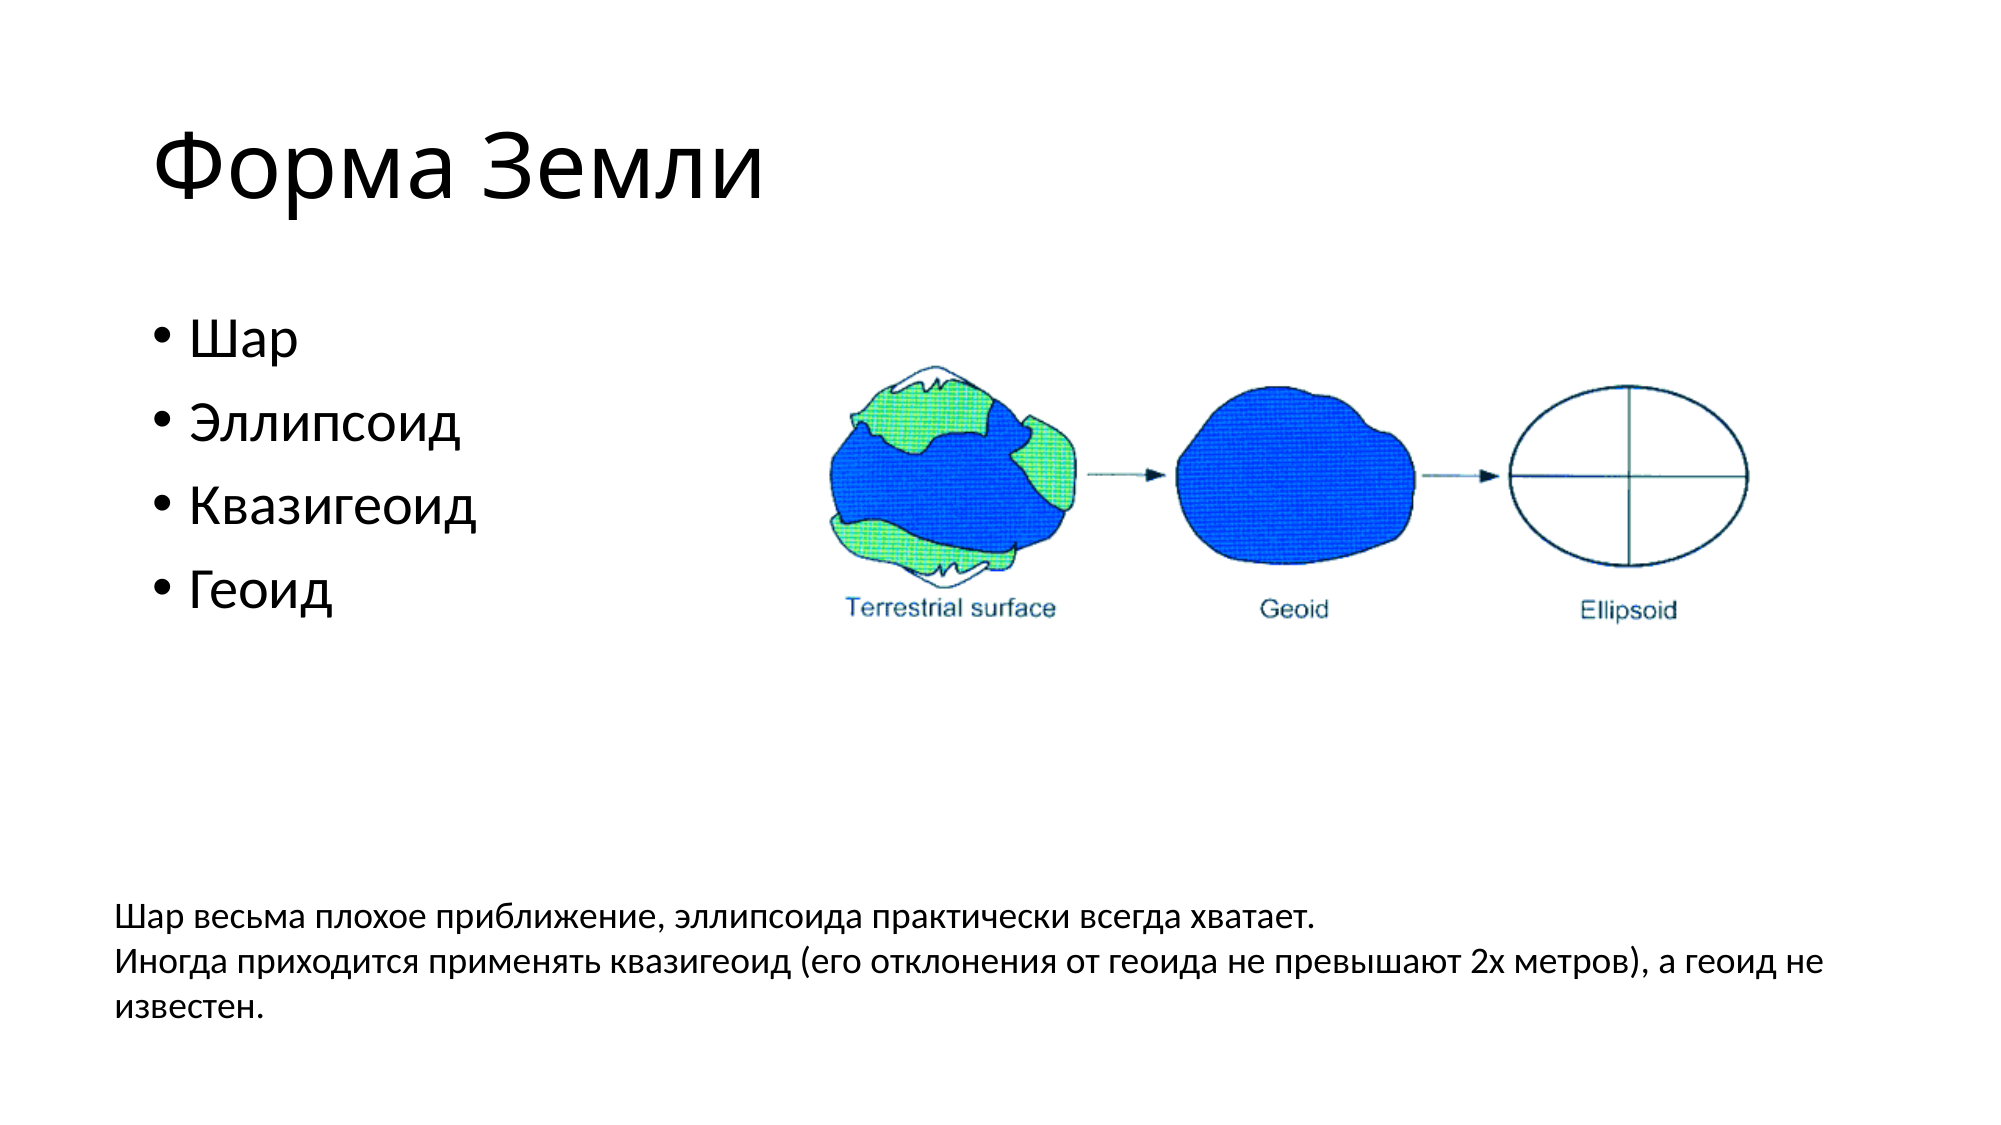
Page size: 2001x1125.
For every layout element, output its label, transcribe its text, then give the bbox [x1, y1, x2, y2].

title Форма Земли [137, 59, 1863, 278]
picture [822, 352, 1761, 628]
text_box Шар весьма плохое приближение, эллипсоида практически всегда хватает. Иногда приходится применять квазигеоид (его отклонения от геоида не превышают 2х метров), а геоид не известен. [99, 883, 1901, 1034]
list Шар Эллипсоид Квазигеоид Геоид [137, 299, 1863, 883]
